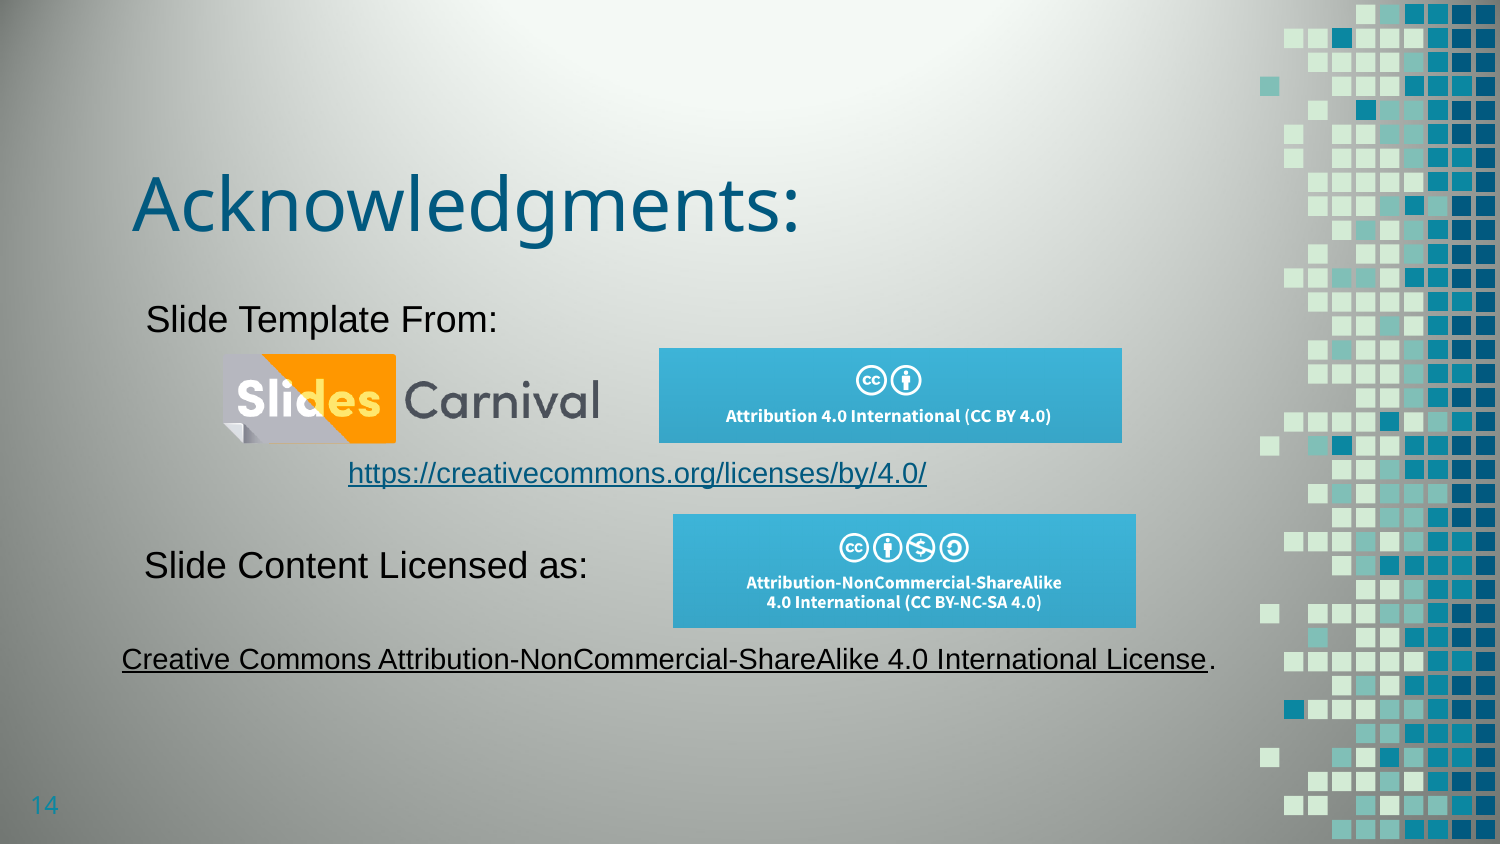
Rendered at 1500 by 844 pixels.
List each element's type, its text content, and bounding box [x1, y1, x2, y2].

slide_number 14 [15, 774, 105, 839]
title Acknowledgments: [117, 121, 1227, 262]
picture [0, 0, 1500, 844]
text_box https://creativecommons.org/licenses/by/4.0/ [333, 446, 943, 497]
text_box Slide Content Licensed as: [129, 533, 604, 593]
text_box Creative Commons Attribution-NonCommercial-ShareAlike 4.0 International License. [106, 633, 1240, 683]
text_box Slide Template From: [130, 287, 514, 348]
